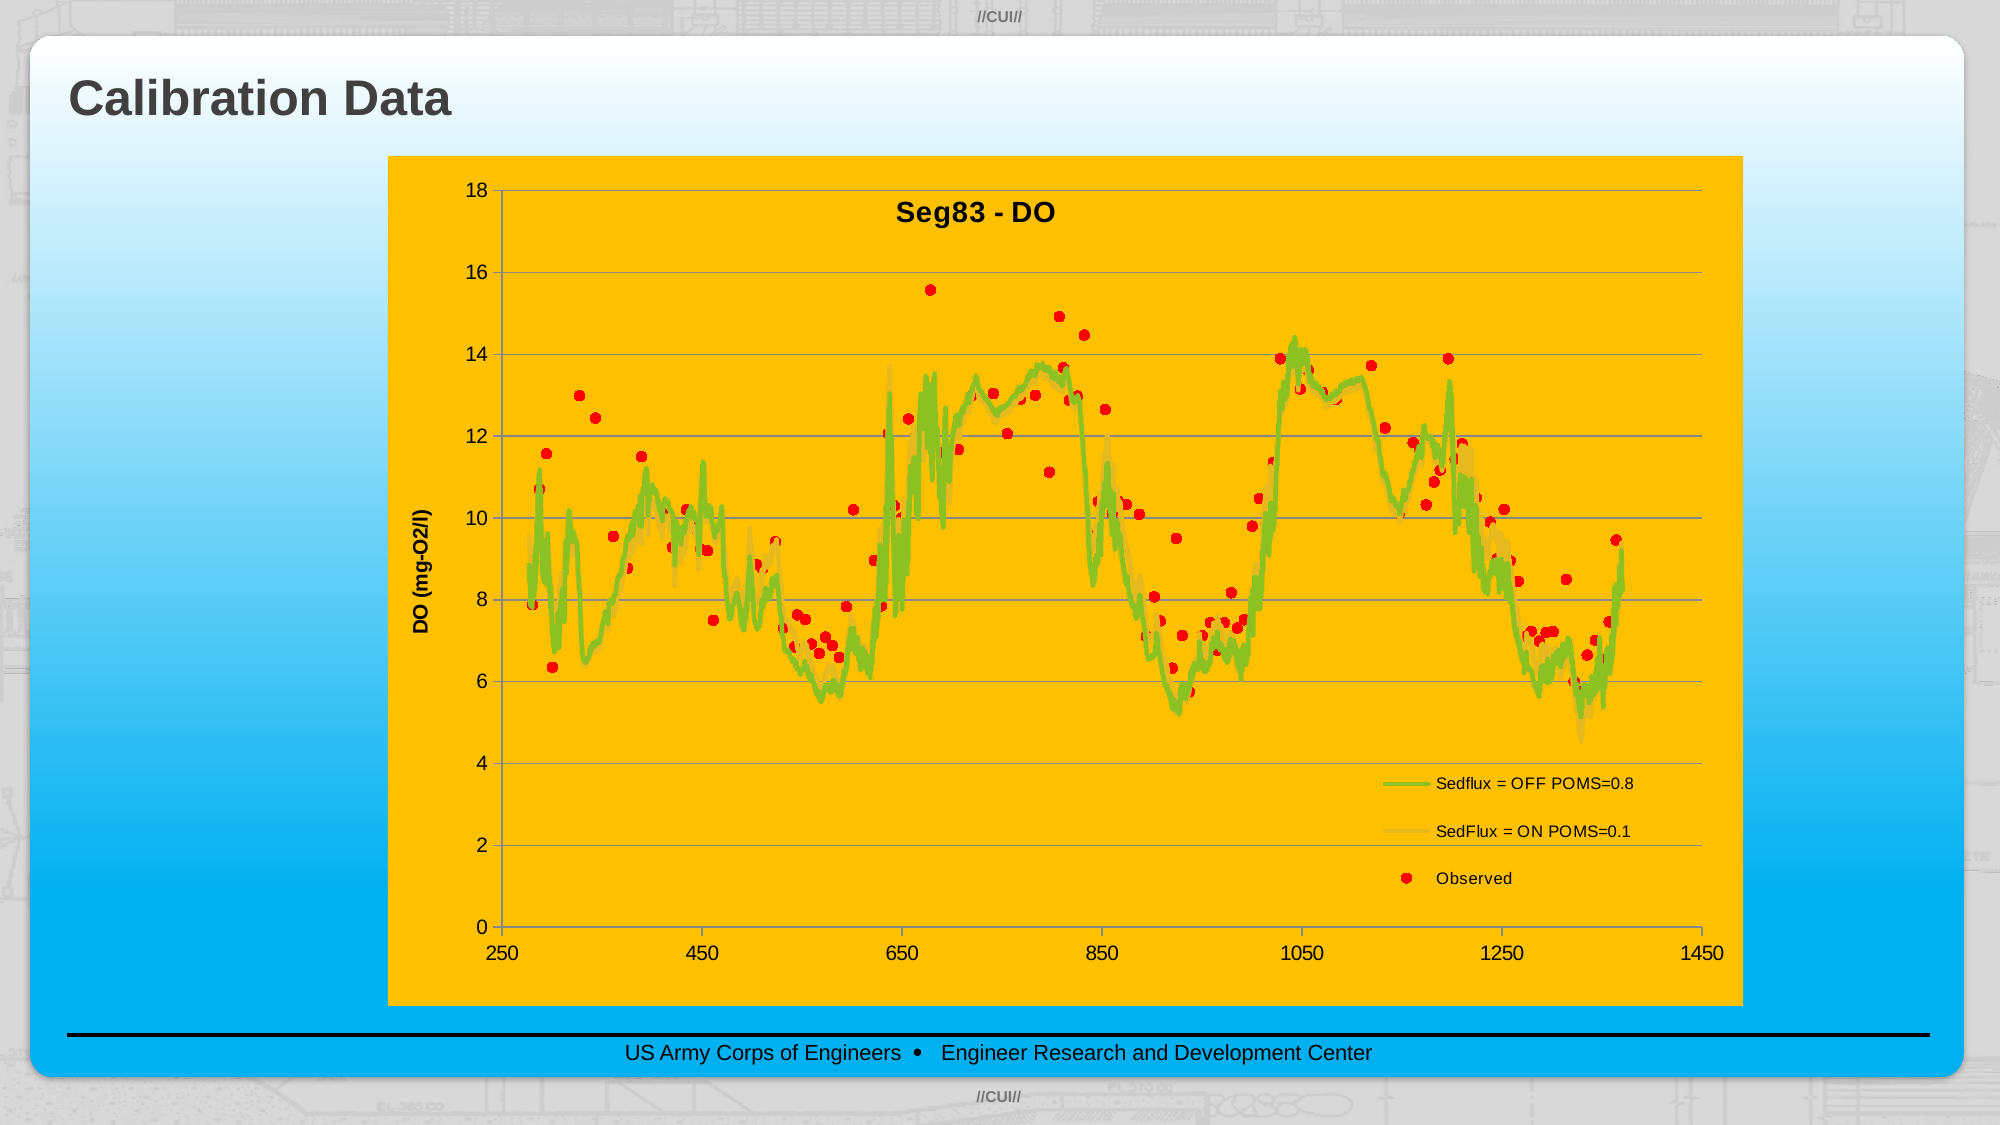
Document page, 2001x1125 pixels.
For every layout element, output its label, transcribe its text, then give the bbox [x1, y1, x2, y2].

title Calibration Data [53, 38, 1554, 273]
picture [0, 0, 2000, 1125]
chart [387, 155, 1744, 1007]
